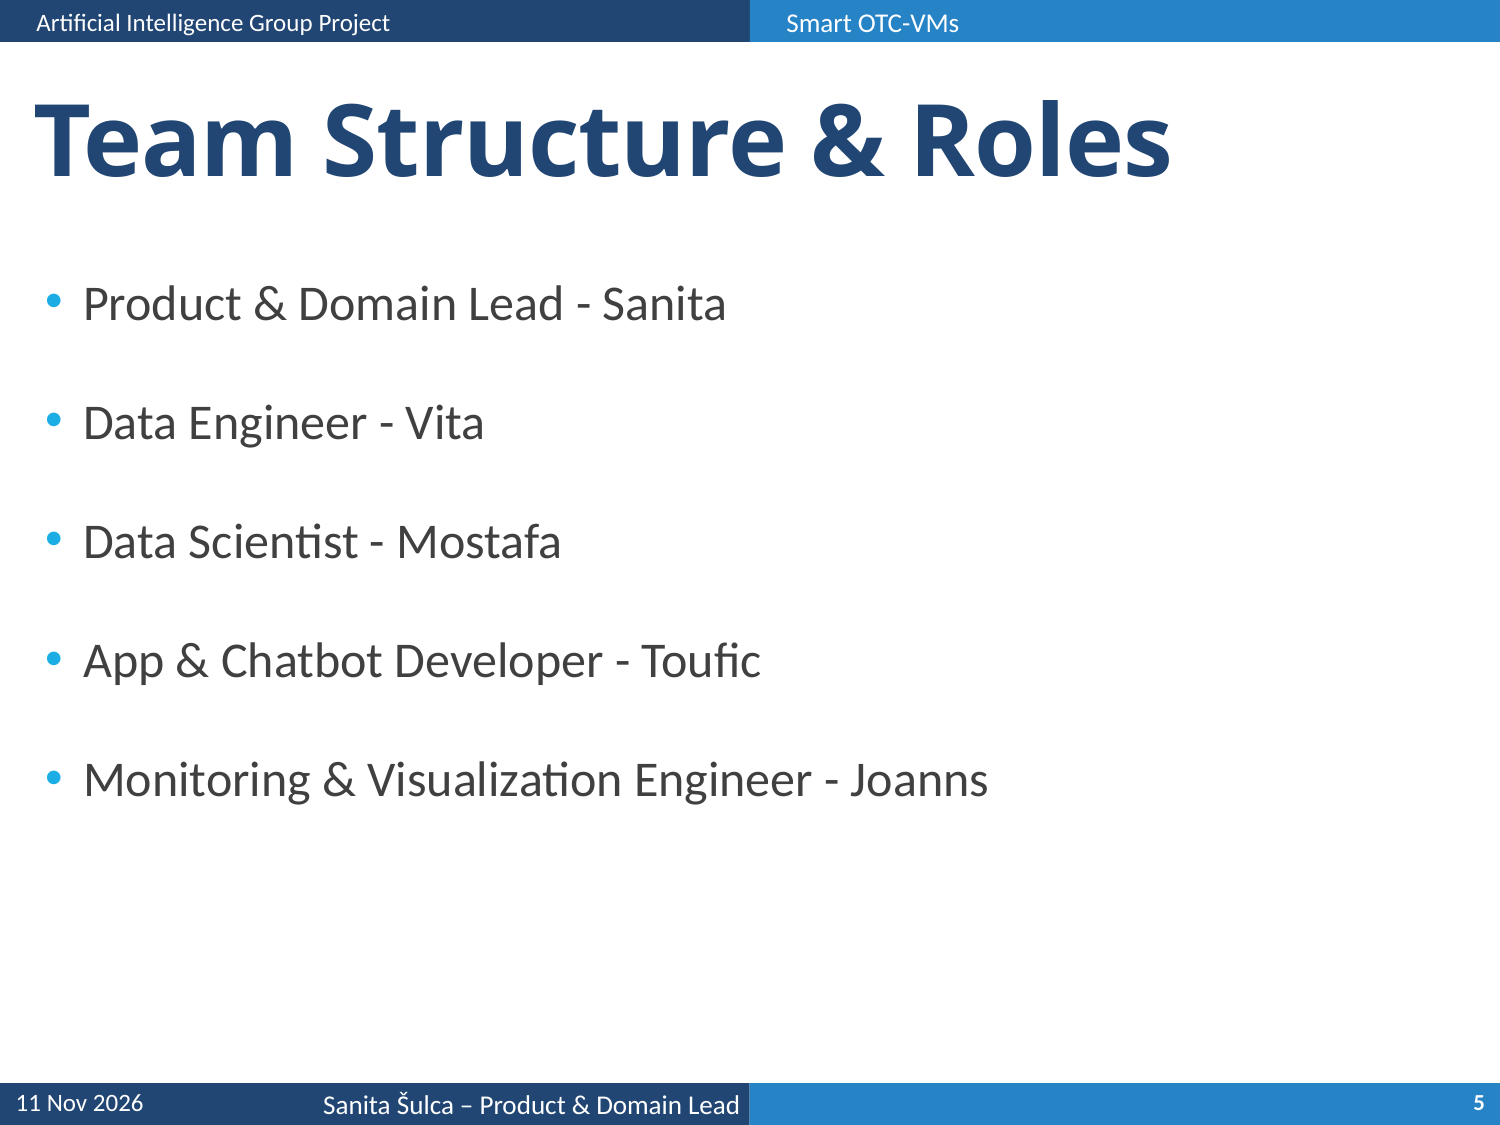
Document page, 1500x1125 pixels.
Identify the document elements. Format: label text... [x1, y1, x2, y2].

slide_number 5-Jan-26 [0, 1082, 181, 1125]
title Team Structure & Roles [0, 87, 1500, 250]
list Smart OTC-VMs [750, 0, 1500, 43]
list Artificial Intelligence Group Project [0, 0, 750, 43]
list Sanita Šulca – Product & Domain Lead [183, 1082, 741, 1125]
slide_number 5 [1401, 1082, 1500, 1125]
list Product & Domain Lead - Sanita Data Engineer - Vita Data Scientist - Mostafa App & Chatbot Developer - Toufic Monitoring & Visualization Engineer - Joanns [45, 232, 1451, 1059]
